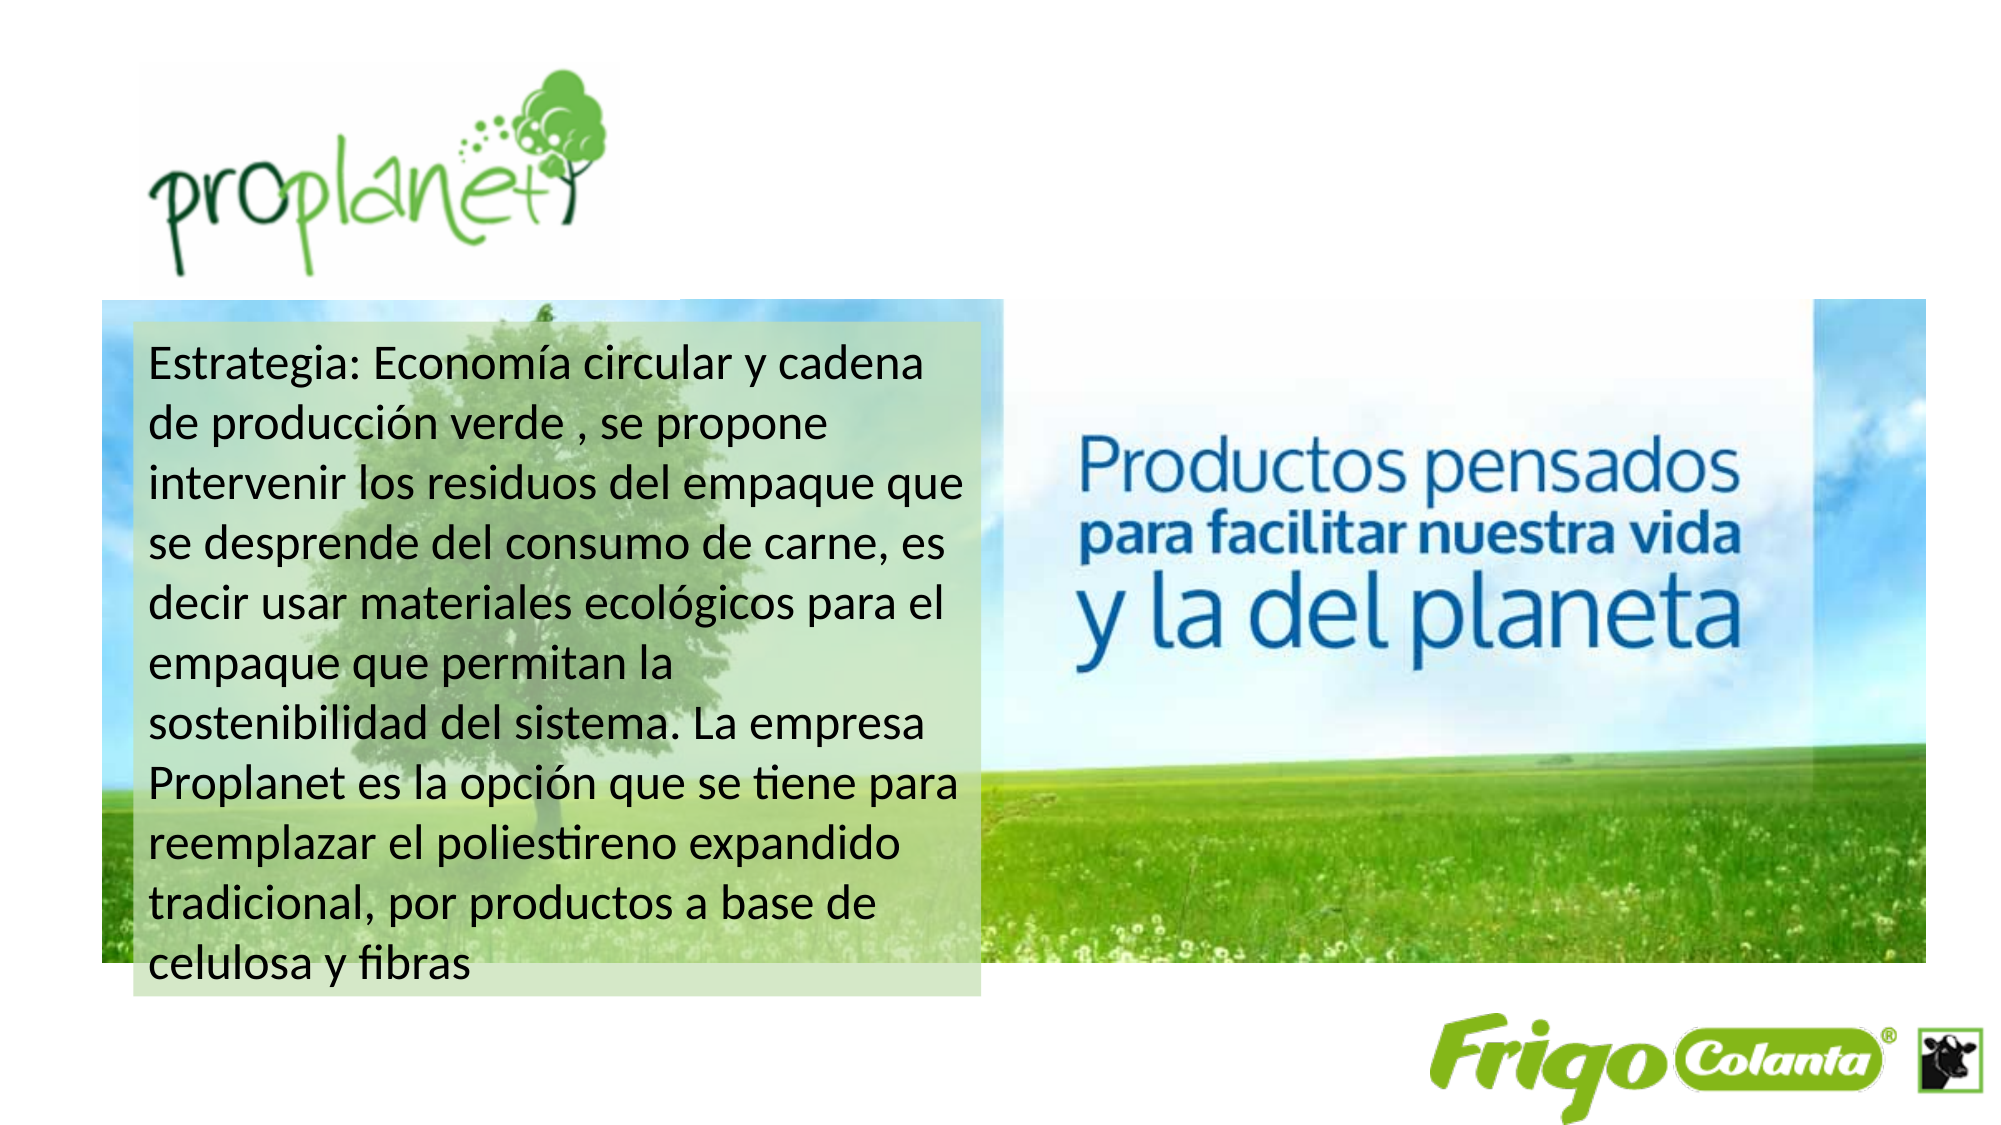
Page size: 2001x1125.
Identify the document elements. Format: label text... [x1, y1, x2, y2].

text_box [102, 58, 1926, 963]
picture [1430, 1013, 1985, 1125]
text_box Estrategia: Economía circular y cadena de producción verde , se propone intervenir los residuos del empaque que se desprende del consumo de carne, es decir usar materiales ecológicos para el empaque que permitan la sostenibilidad del sistema. La empresa Proplanet es la opción que se tiene para reemplazar el poliestireno expandido tradicional, por productos a base de celulosa y fibras [133, 963, 982, 997]
